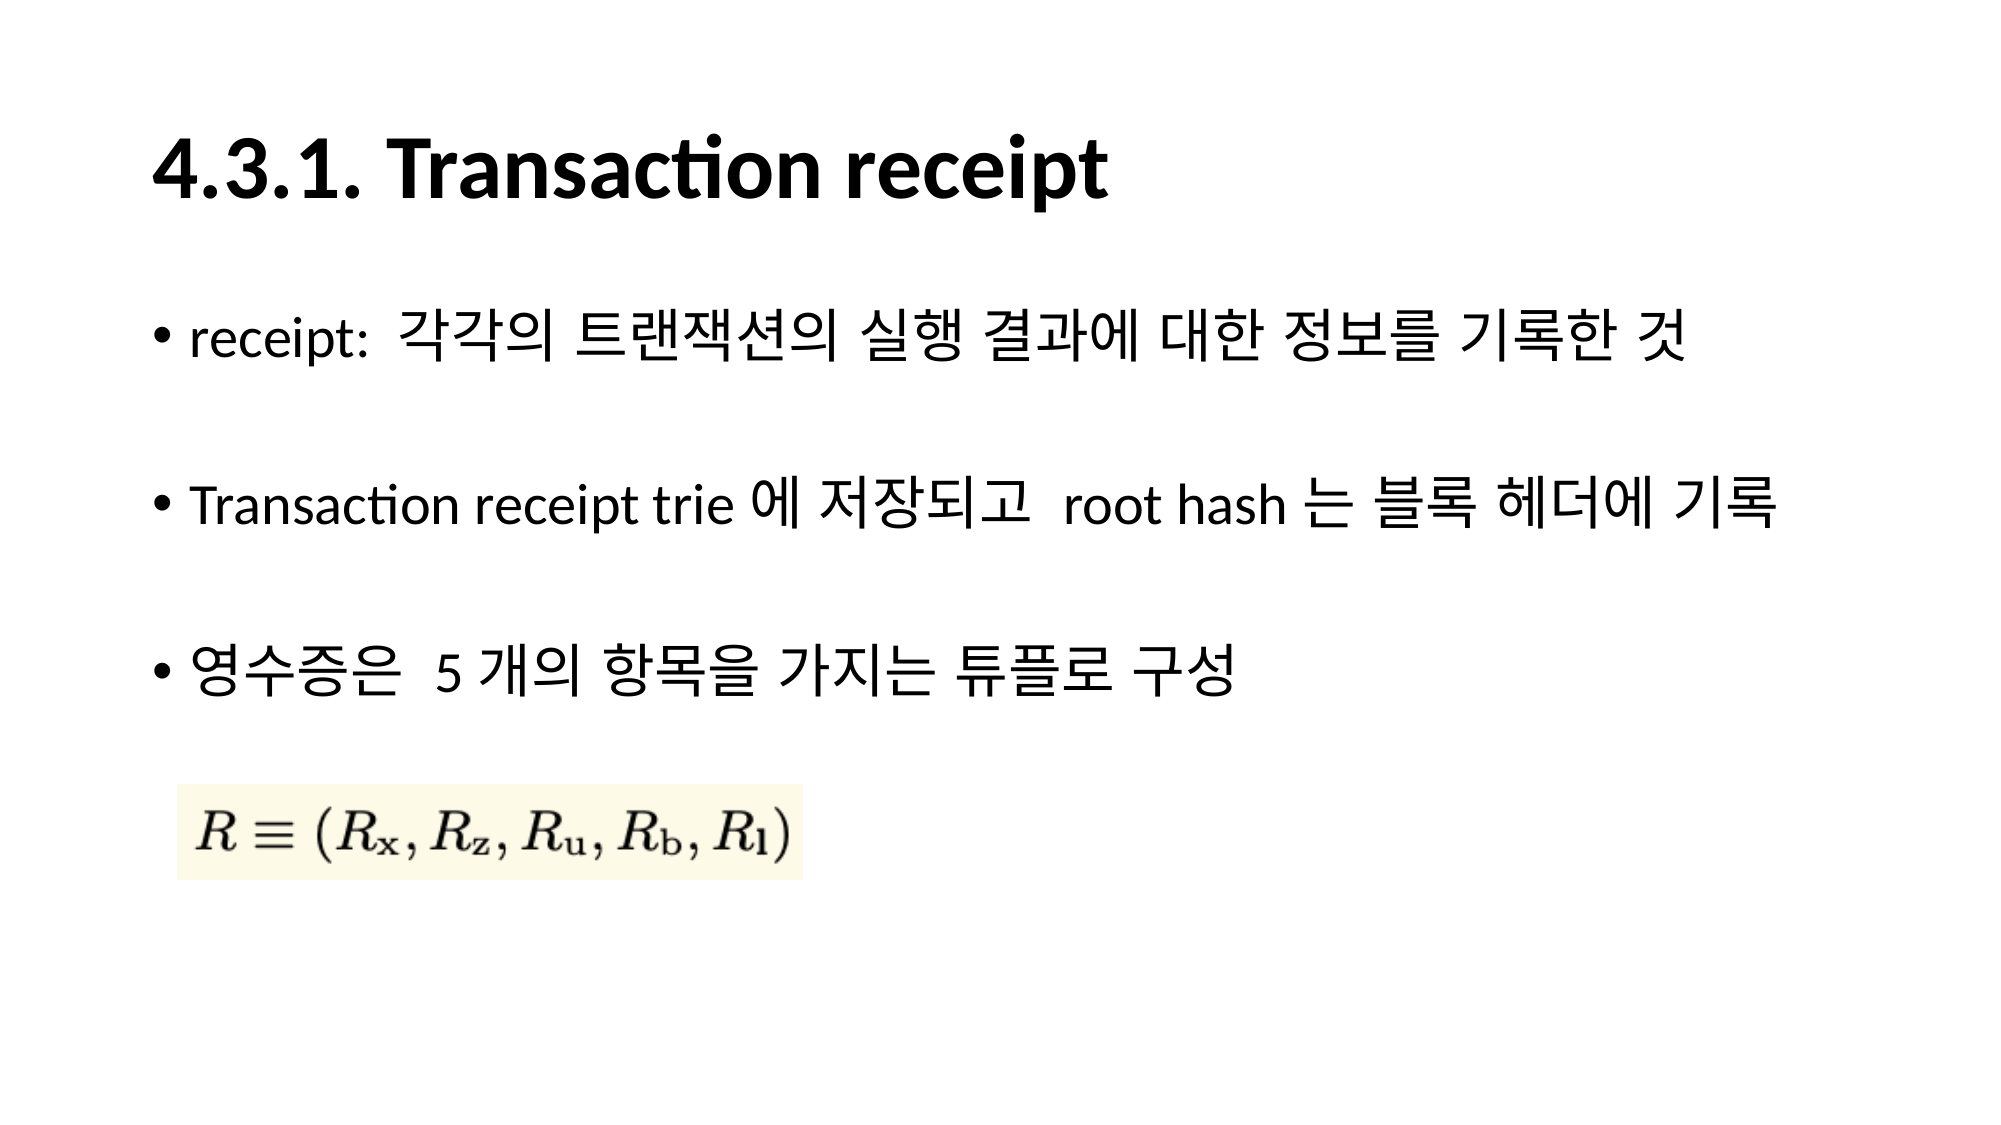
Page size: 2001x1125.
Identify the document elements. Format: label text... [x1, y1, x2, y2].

title 4.3.1. Transaction receipt [137, 59, 1863, 278]
picture [177, 784, 803, 880]
list receipt: 각각의 트랜잭션의 실행 결과에 대한 정보를 기록한 것 Transaction receipt trie에 저장되고 root hash는 블록 헤더에 기록 영수증은 5개의 항목을 가지는 튜플로 구성 [137, 299, 1863, 1014]
